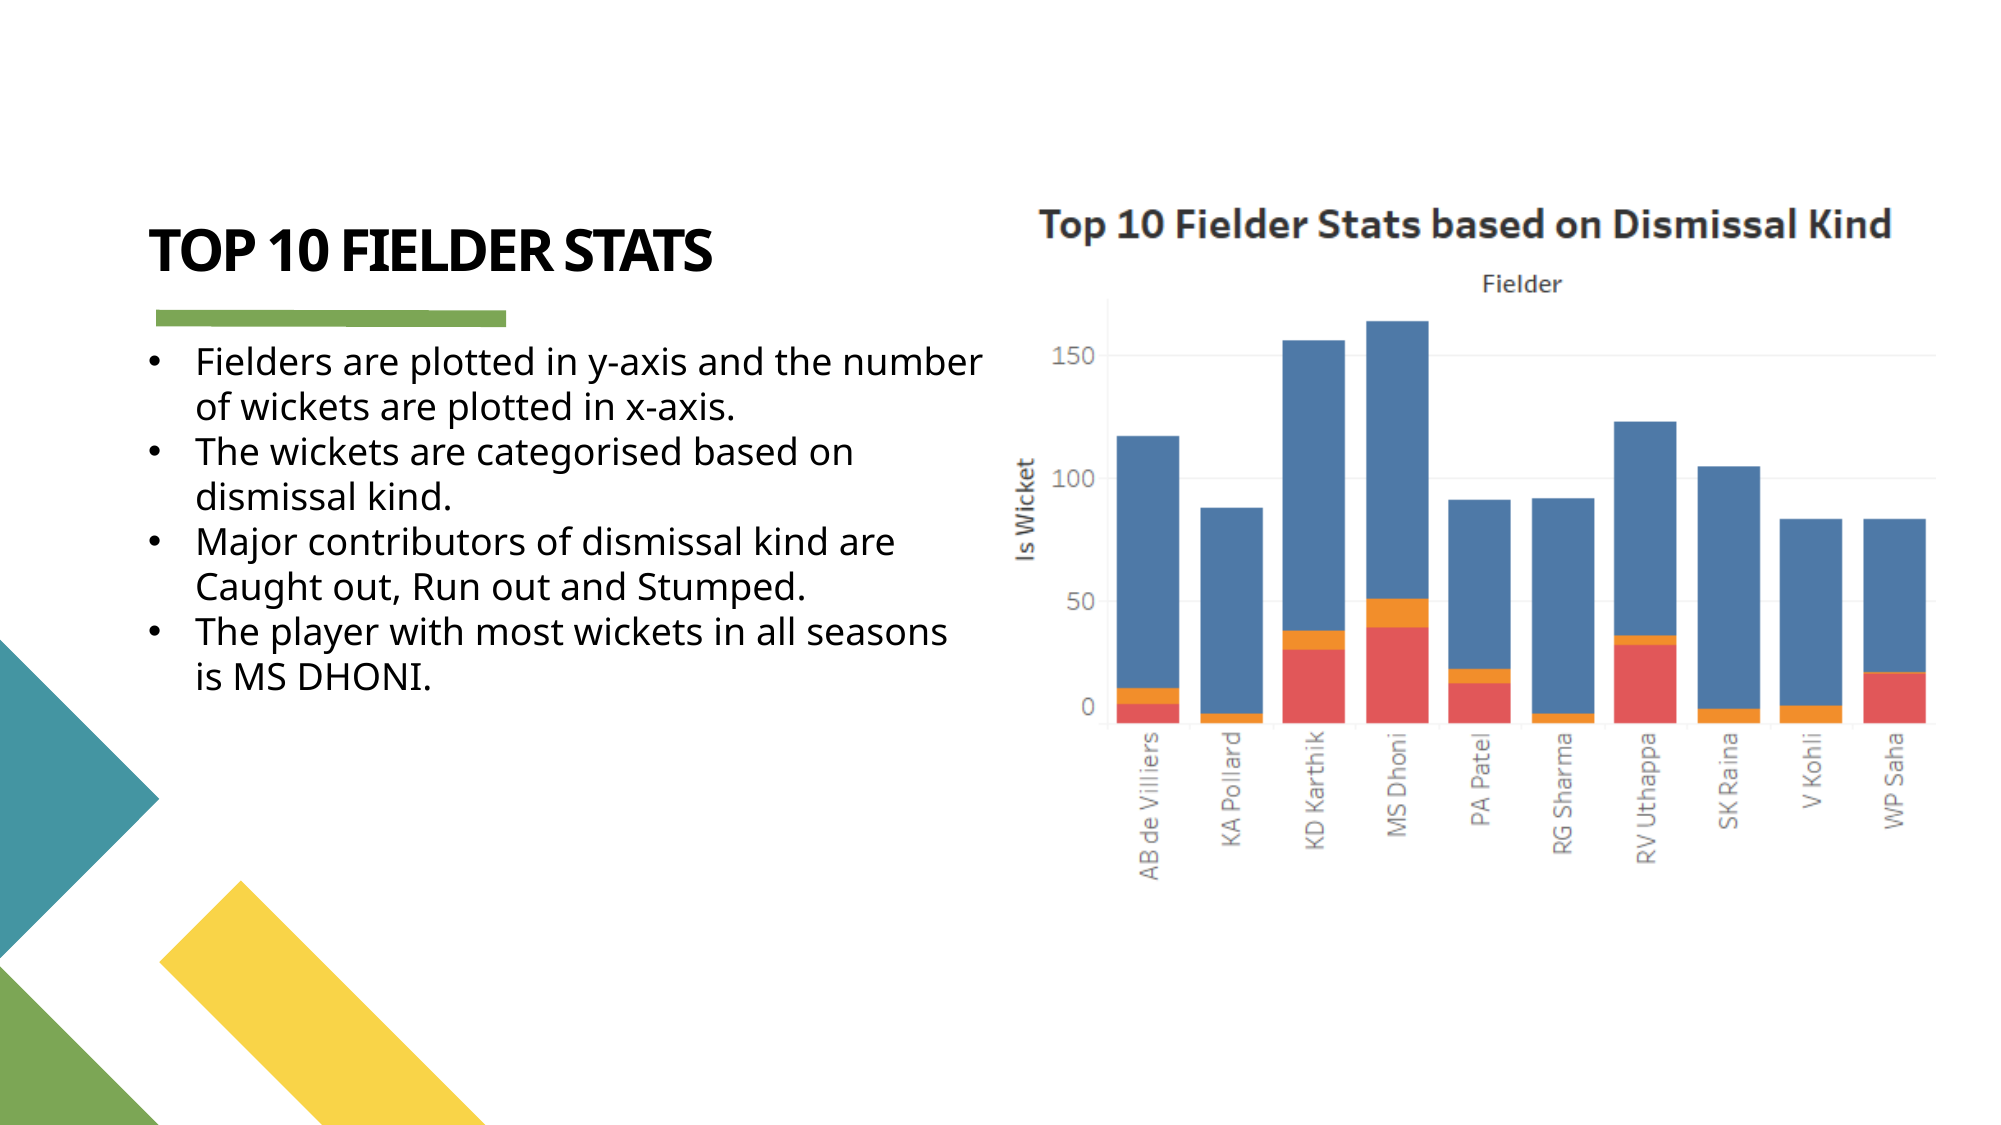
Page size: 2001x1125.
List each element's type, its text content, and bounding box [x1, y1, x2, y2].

picture [999, 189, 1936, 883]
text_box Fielders are plotted in y-axis and the number of wickets are plotted in x-axis. The wickets are categorised based on dismissal kind. Major contributors of dismissal kind are Caught out, Run out and Stumped. The player with most wickets in all seasons is MS DHONI. [133, 330, 999, 706]
title TOP 10 FIELDER STATS [149, 183, 960, 284]
